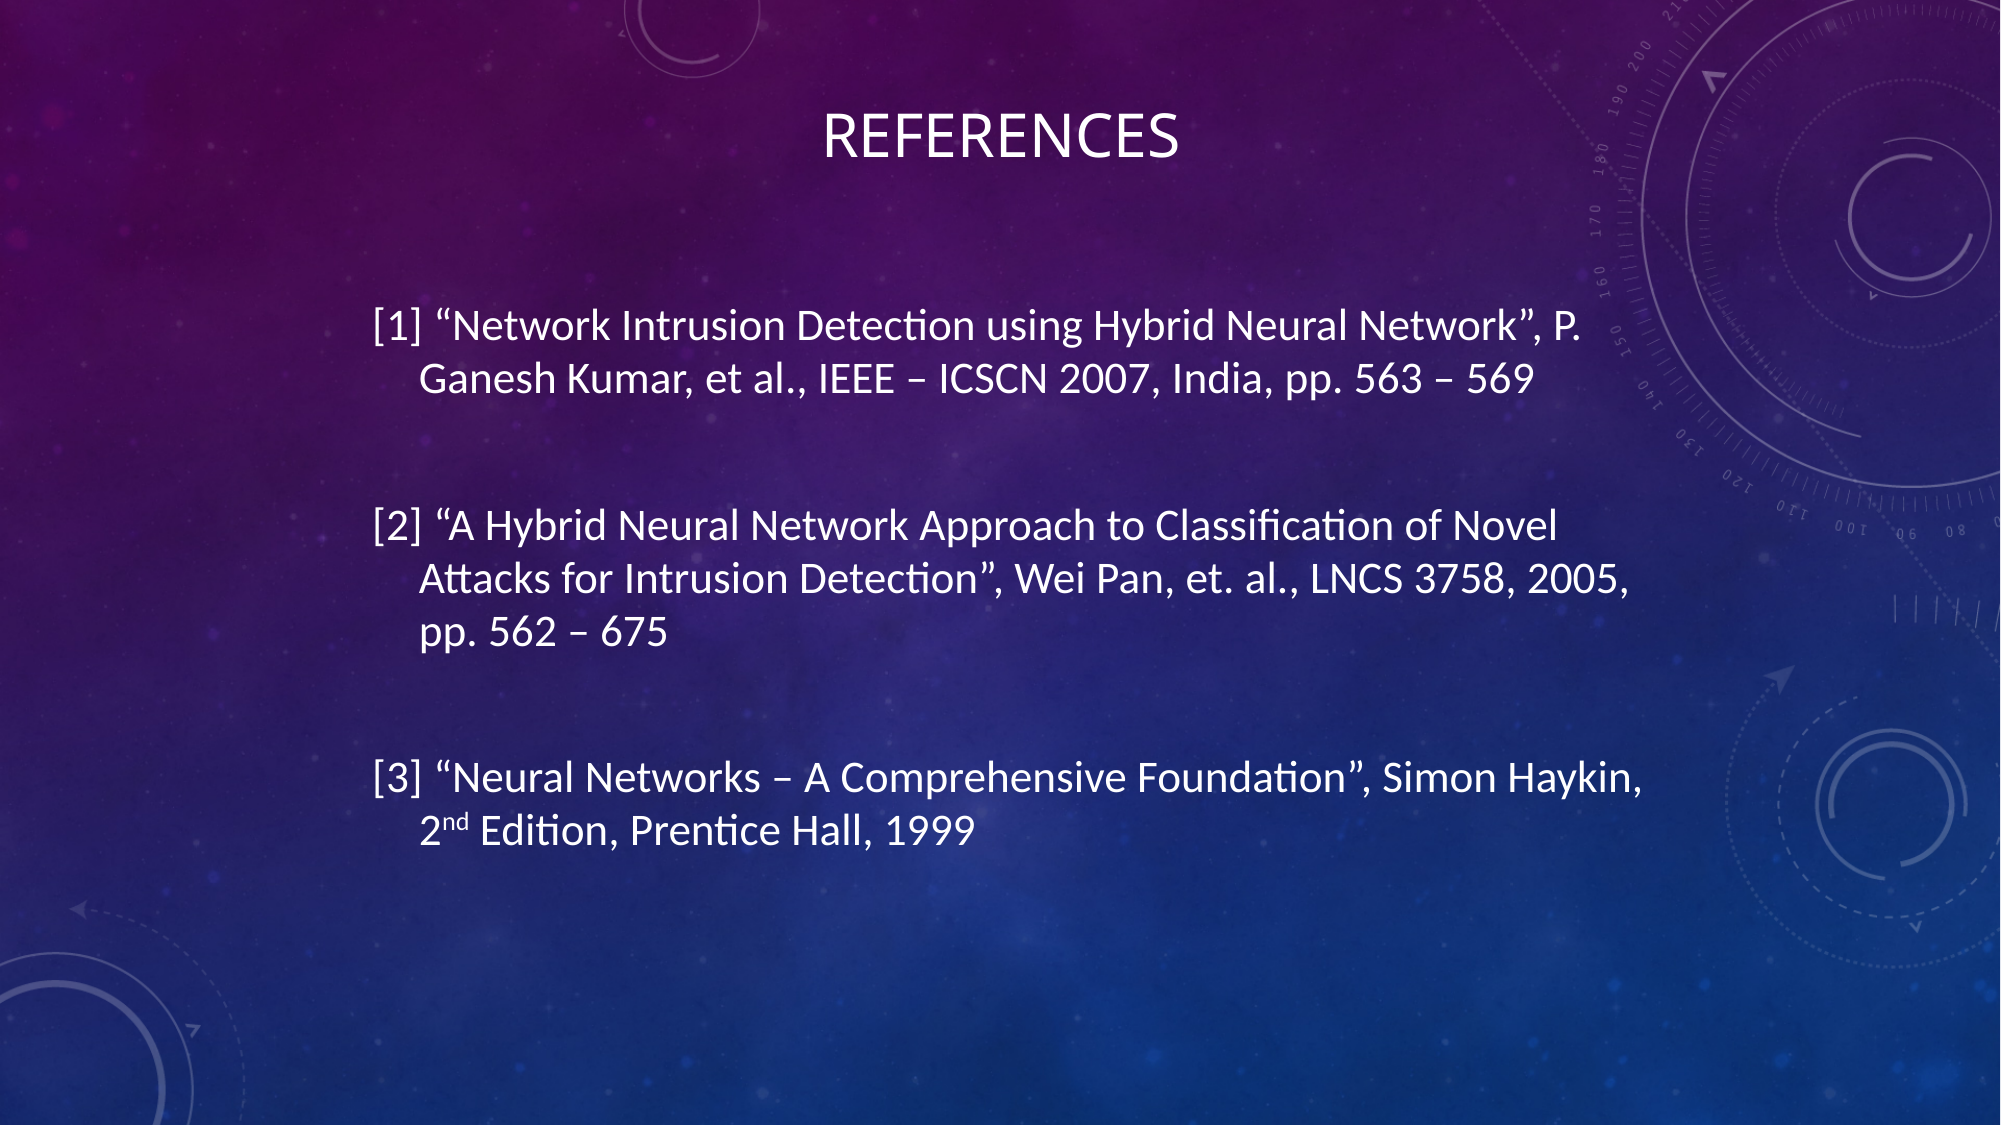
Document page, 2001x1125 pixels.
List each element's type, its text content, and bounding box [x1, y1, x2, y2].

title References [360, 42, 1642, 231]
list [1] “Network Intrusion Detection using Hybrid Neural Network”, P. Ganesh Kumar, et al., IEEE – ICSCN 2007, India, pp. 563 – 569 [2] “A Hybrid Neural Network Approach to Classification of Novel Attacks for Intrusion Detection”, Wei Pan, et. al., LNCS 3758, 2005, pp. 562 – 675 [3] “Neural Networks – A Comprehensive Foundation”, Simon Haykin, 2nd Edition, Prentice Hall, 1999 [357, 283, 1663, 1018]
picture [0, 0, 2001, 1125]
